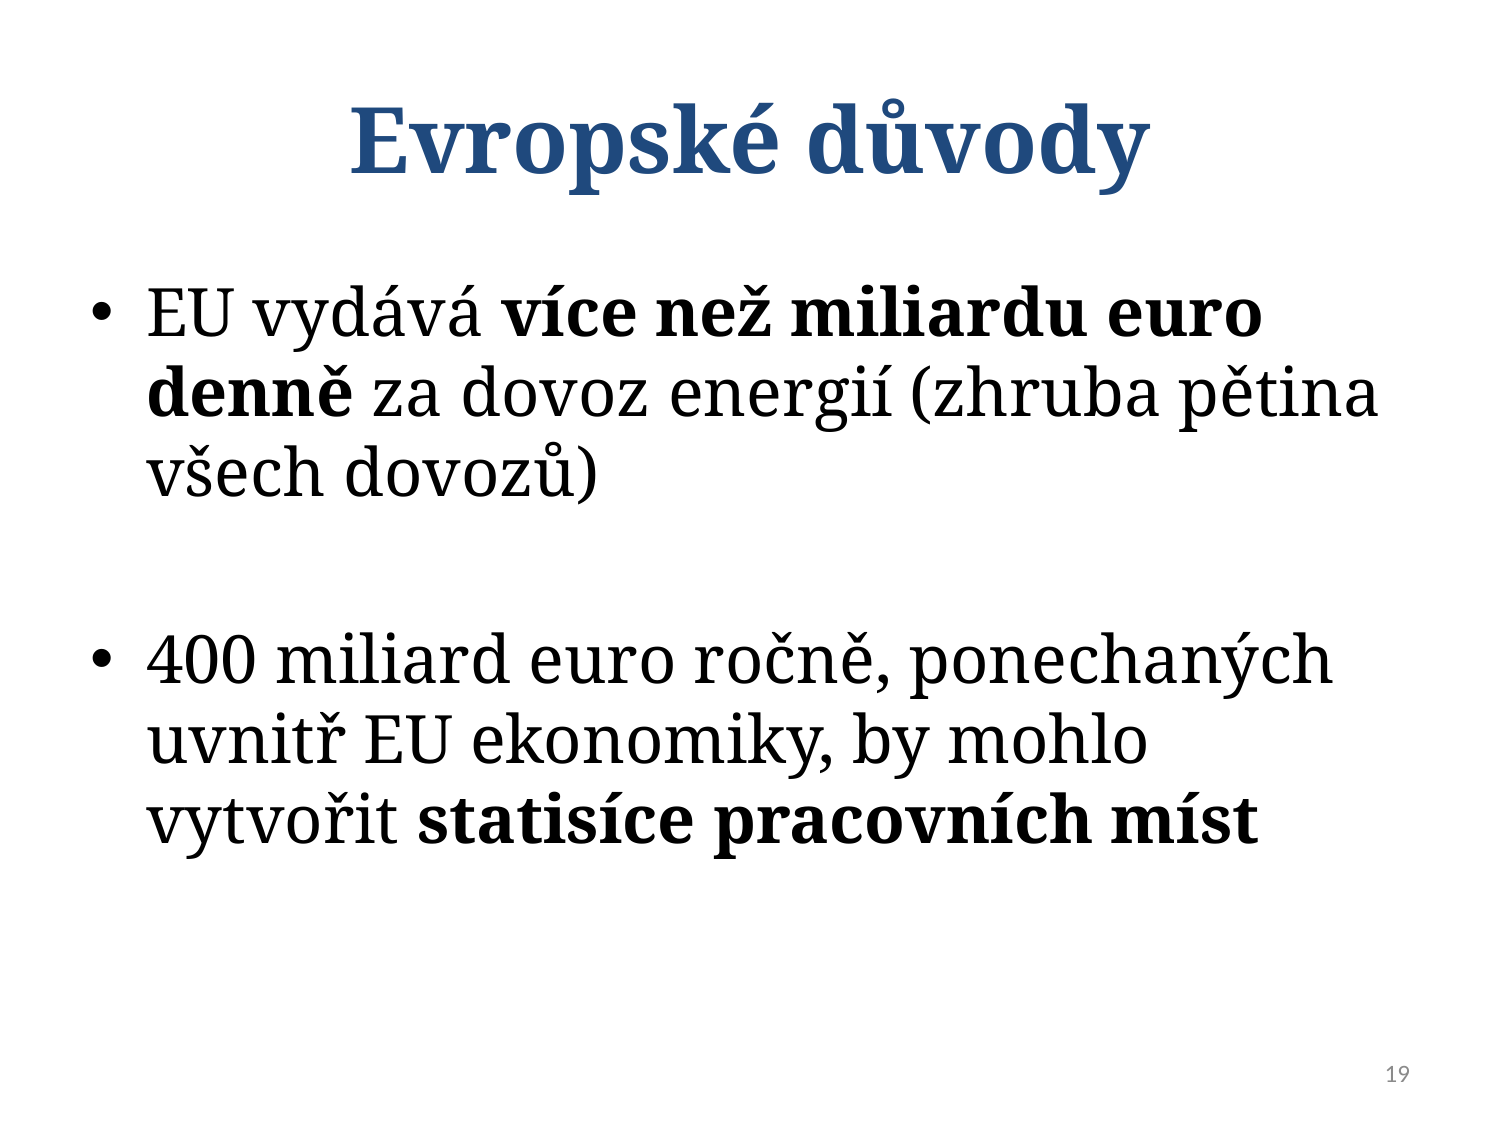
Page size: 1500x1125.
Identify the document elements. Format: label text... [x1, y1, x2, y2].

slide_number 19 [1074, 1042, 1425, 1103]
list EU vydává více než miliardu euro denně za dovoz energií (zhruba pětina všech dovozů) 400 miliard euro ročně, ponechaných uvnitř EU ekonomiky, by mohlo vytvořit statisíce pracovních míst [75, 262, 1425, 1005]
title Evropské důvody [75, 42, 1425, 231]
